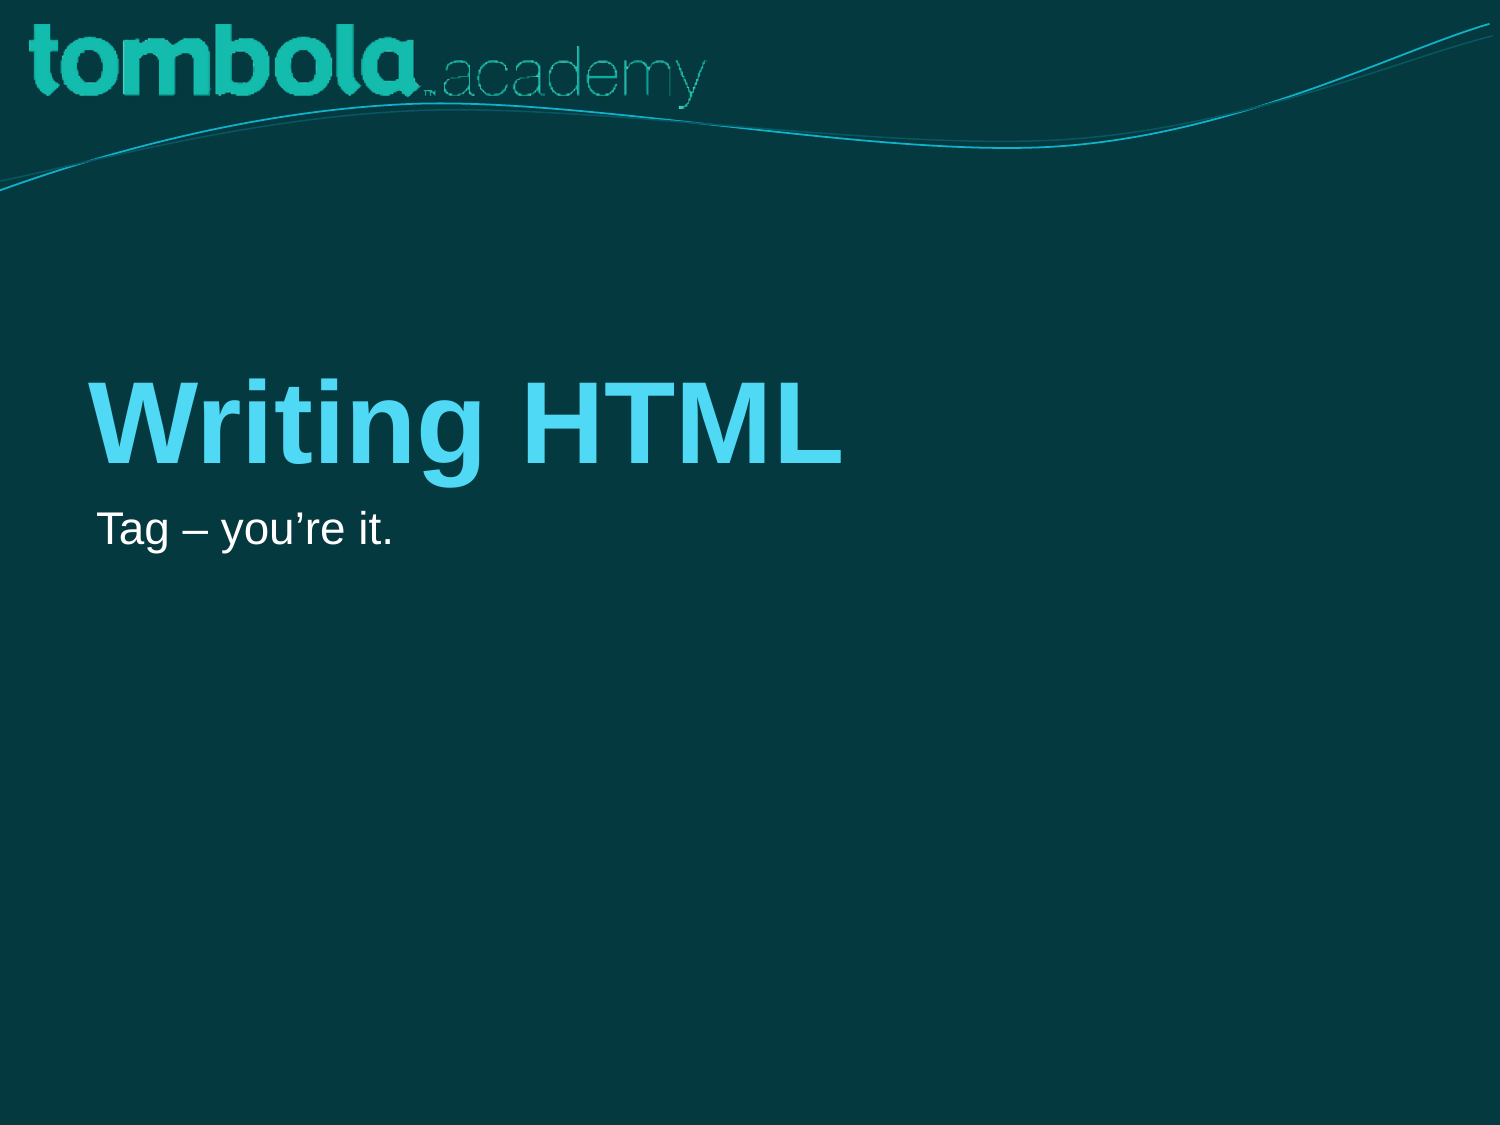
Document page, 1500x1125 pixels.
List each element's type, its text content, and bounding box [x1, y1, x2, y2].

picture [29, 24, 707, 109]
list Tag – you’re it. [88, 491, 1364, 740]
title Writing HTML [88, 208, 1364, 488]
